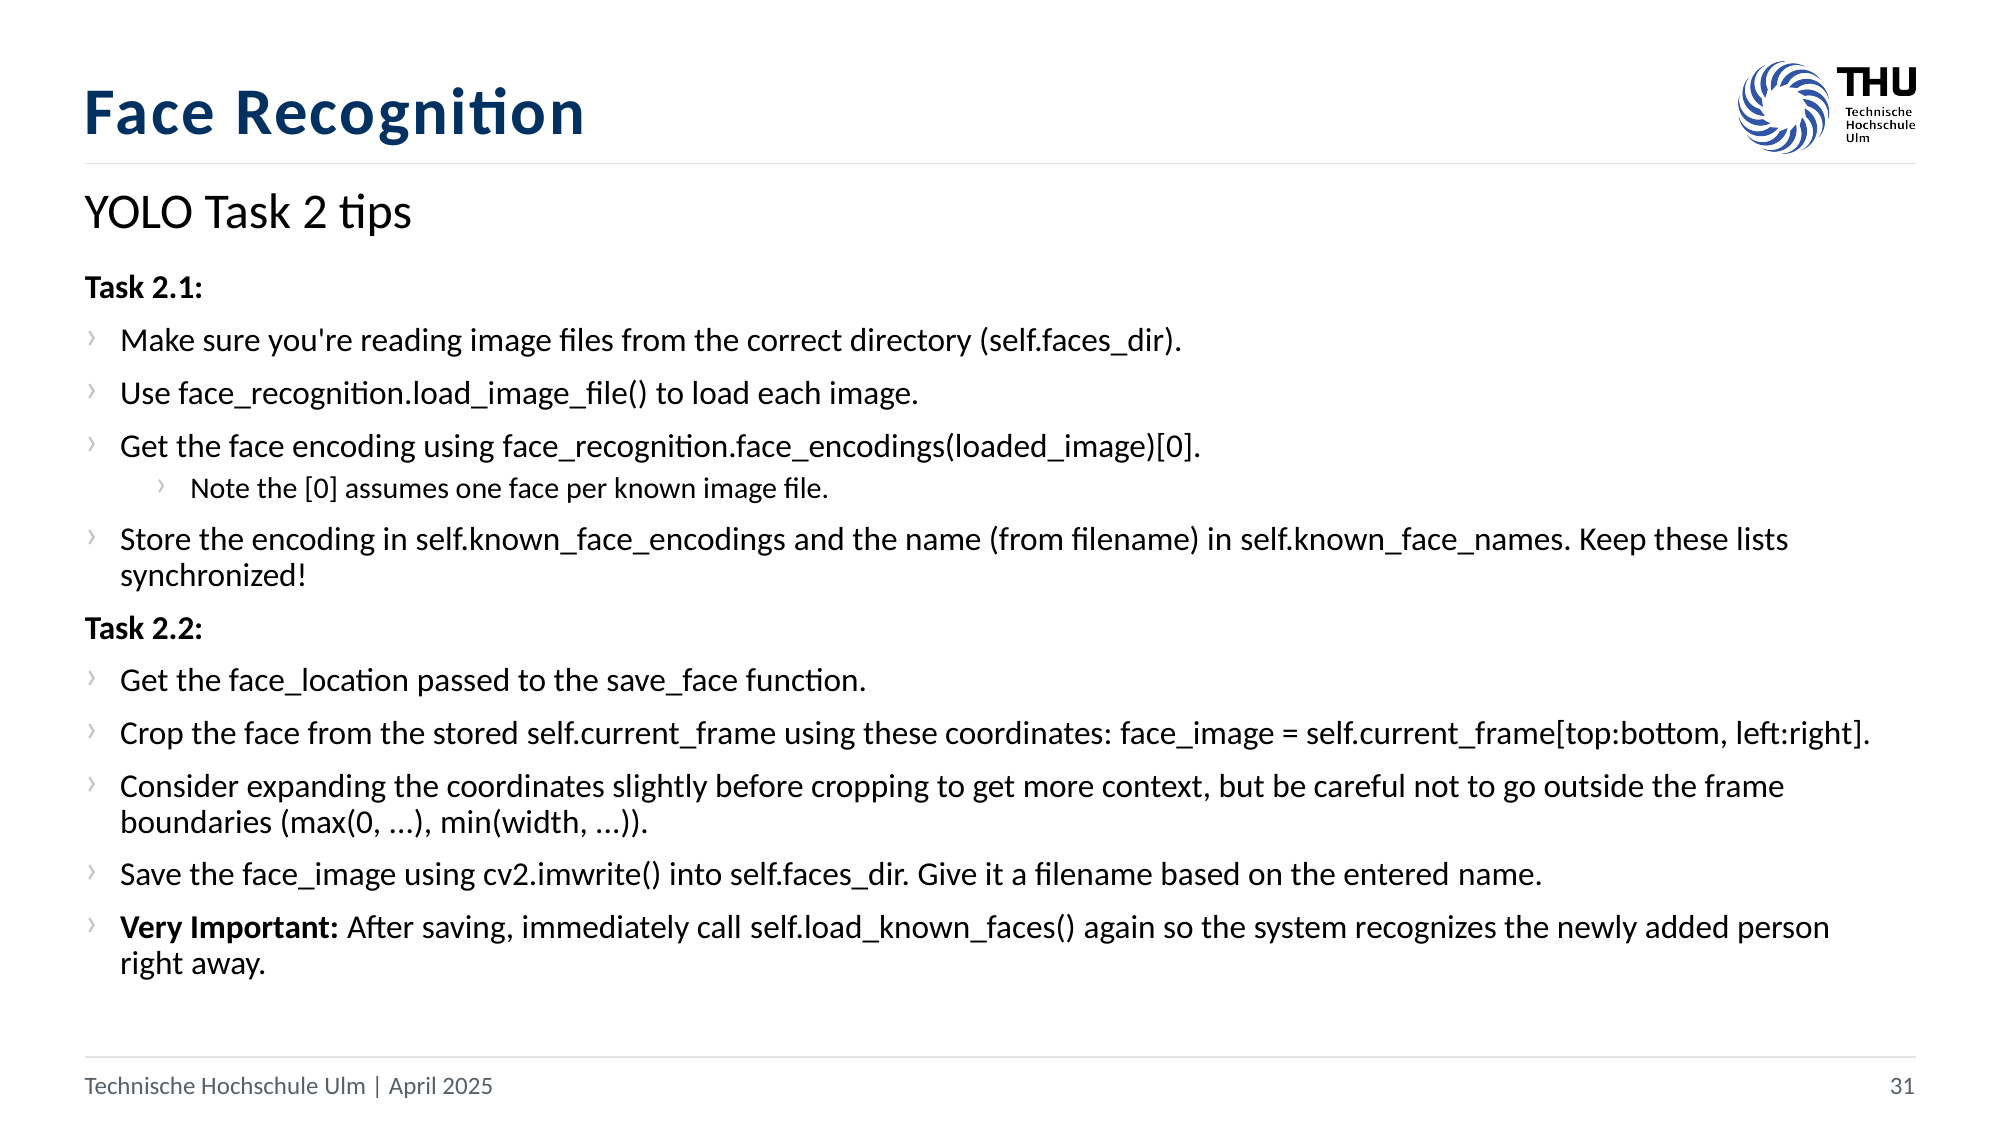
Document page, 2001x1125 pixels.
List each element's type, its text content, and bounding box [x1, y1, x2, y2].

list Task 2.1: Make sure you're reading image files from the correct directory (self.faces_dir). Use face_recognition.load_image_file() to load each image. Get the face encoding using face_recognition.face_encodings(loaded_image)[0]. Note the [0] assumes one face per known image file. Store the encoding in self.known_face_encodings and the name (from filename) in self.known_face_names. Keep these lists synchronized! Task 2.2: Get the face_location passed to the save_face function. Crop the face from the stored self.current_frame using these coordinates: face_image = self.current_frame[top:bottom, left:right]. Consider expanding the coordinates slightly before cropping to get more context, but be careful not to go outside the frame boundaries (max(0, ...), min(width, ...)). Save the face_image using cv2.imwrite() into self.faces_dir. Give it a filename based on the entered name. Very Important: After saving, immediately call self.load_known_faces() again so the system recognizes the newly added person right away. [84, 270, 1893, 1014]
text_box YOLO Task 2 tips [84, 164, 1916, 260]
picture [1738, 61, 1916, 154]
footer Technische Hochschule Ulm | April 2025 [84, 1072, 1666, 1096]
title Face Recognition [84, 72, 1751, 154]
